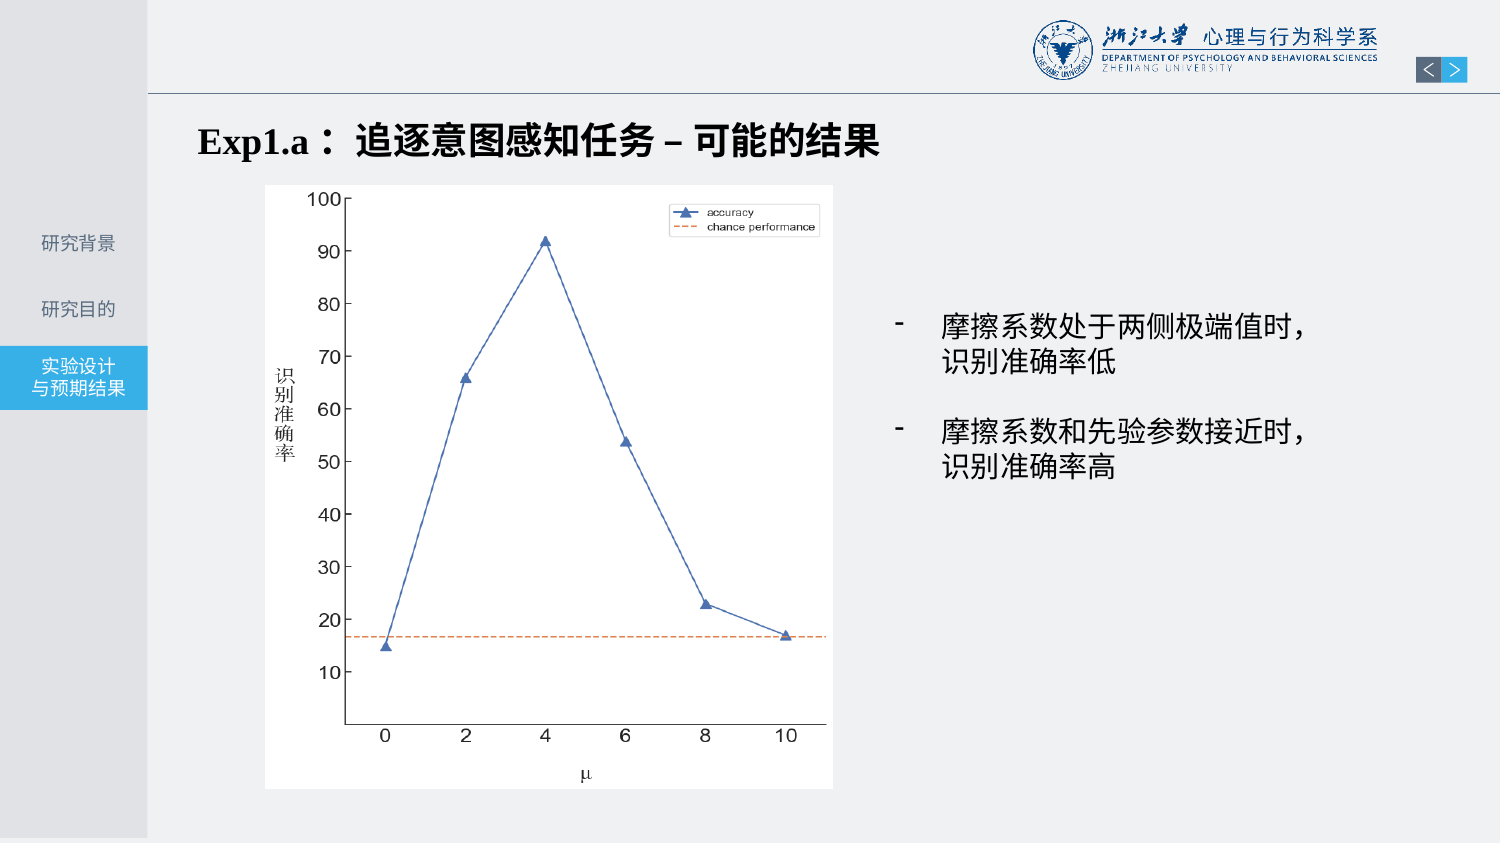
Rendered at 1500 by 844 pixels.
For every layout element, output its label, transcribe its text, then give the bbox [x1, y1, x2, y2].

text_box 研究目的 [26, 290, 132, 328]
text_box [0, 344, 150, 412]
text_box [1415, 56, 1440, 83]
text_box 实验设计 与预期结果 [17, 347, 141, 407]
text_box 研究背景 [26, 224, 132, 262]
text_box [1441, 56, 1468, 83]
text_box Exp1.a：追逐意图感知任务 – 可能的结果 [182, 109, 1199, 170]
picture [265, 185, 833, 790]
picture [1033, 20, 1377, 80]
text_box 摩擦系数处于两侧极端值时，识别准确率低 摩擦系数和先验参数接近时，识别准确率高 [879, 300, 1353, 491]
